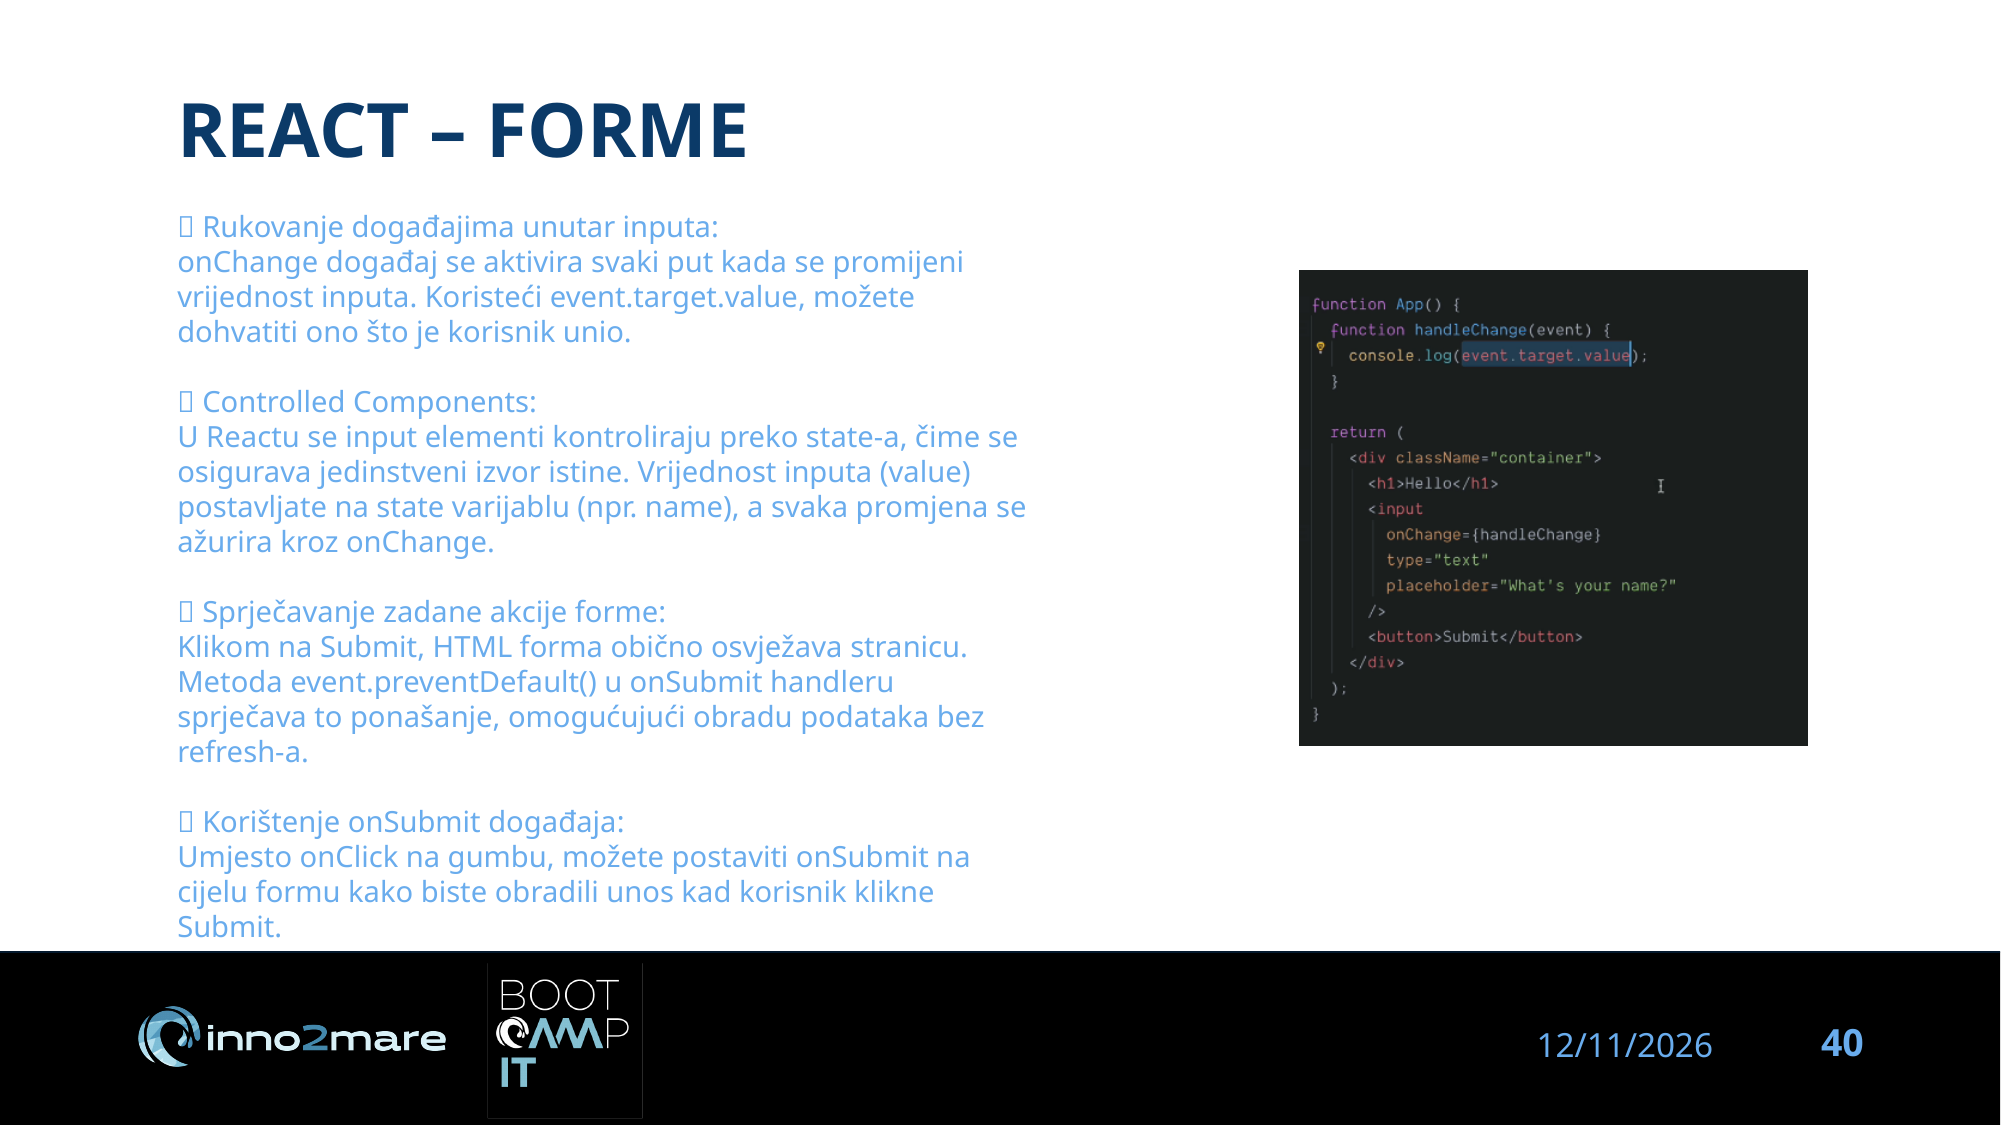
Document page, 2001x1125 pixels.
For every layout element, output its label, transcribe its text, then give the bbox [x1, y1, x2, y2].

text_box ✅ Rukovanje događajima unutar inputa: onChange događaj se aktivira svaki put kada se promijeni vrijednost inputa. Koristeći event.target.value, možete dohvatiti ono što je korisnik unio. ✅ Controlled Components: U Reactu se input elementi kontroliraju preko state-a, čime se osigurava jedinstveni izvor istine. Vrijednost inputa (value) postavljate na state varijablu (npr. name), a svaka promjena se ažurira kroz onChange. ✅ Sprječavanje zadane akcije forme: Klikom na Submit, HTML forma obično osvježava stranicu. Metoda event.preventDefault() u onSubmit handleru sprječava to ponašanje, omogućujući obradu podataka bez refresh-a. ✅ Korištenje onSubmit događaja: Umjesto onClick na gumbu, možete postaviti onSubmit na cijelu formu kako biste obradili unos kad korisnik klikne Submit. [162, 201, 1043, 951]
text_box REACT – FORME [162, 62, 1888, 203]
picture [138, 957, 690, 1124]
picture [1299, 270, 1808, 746]
